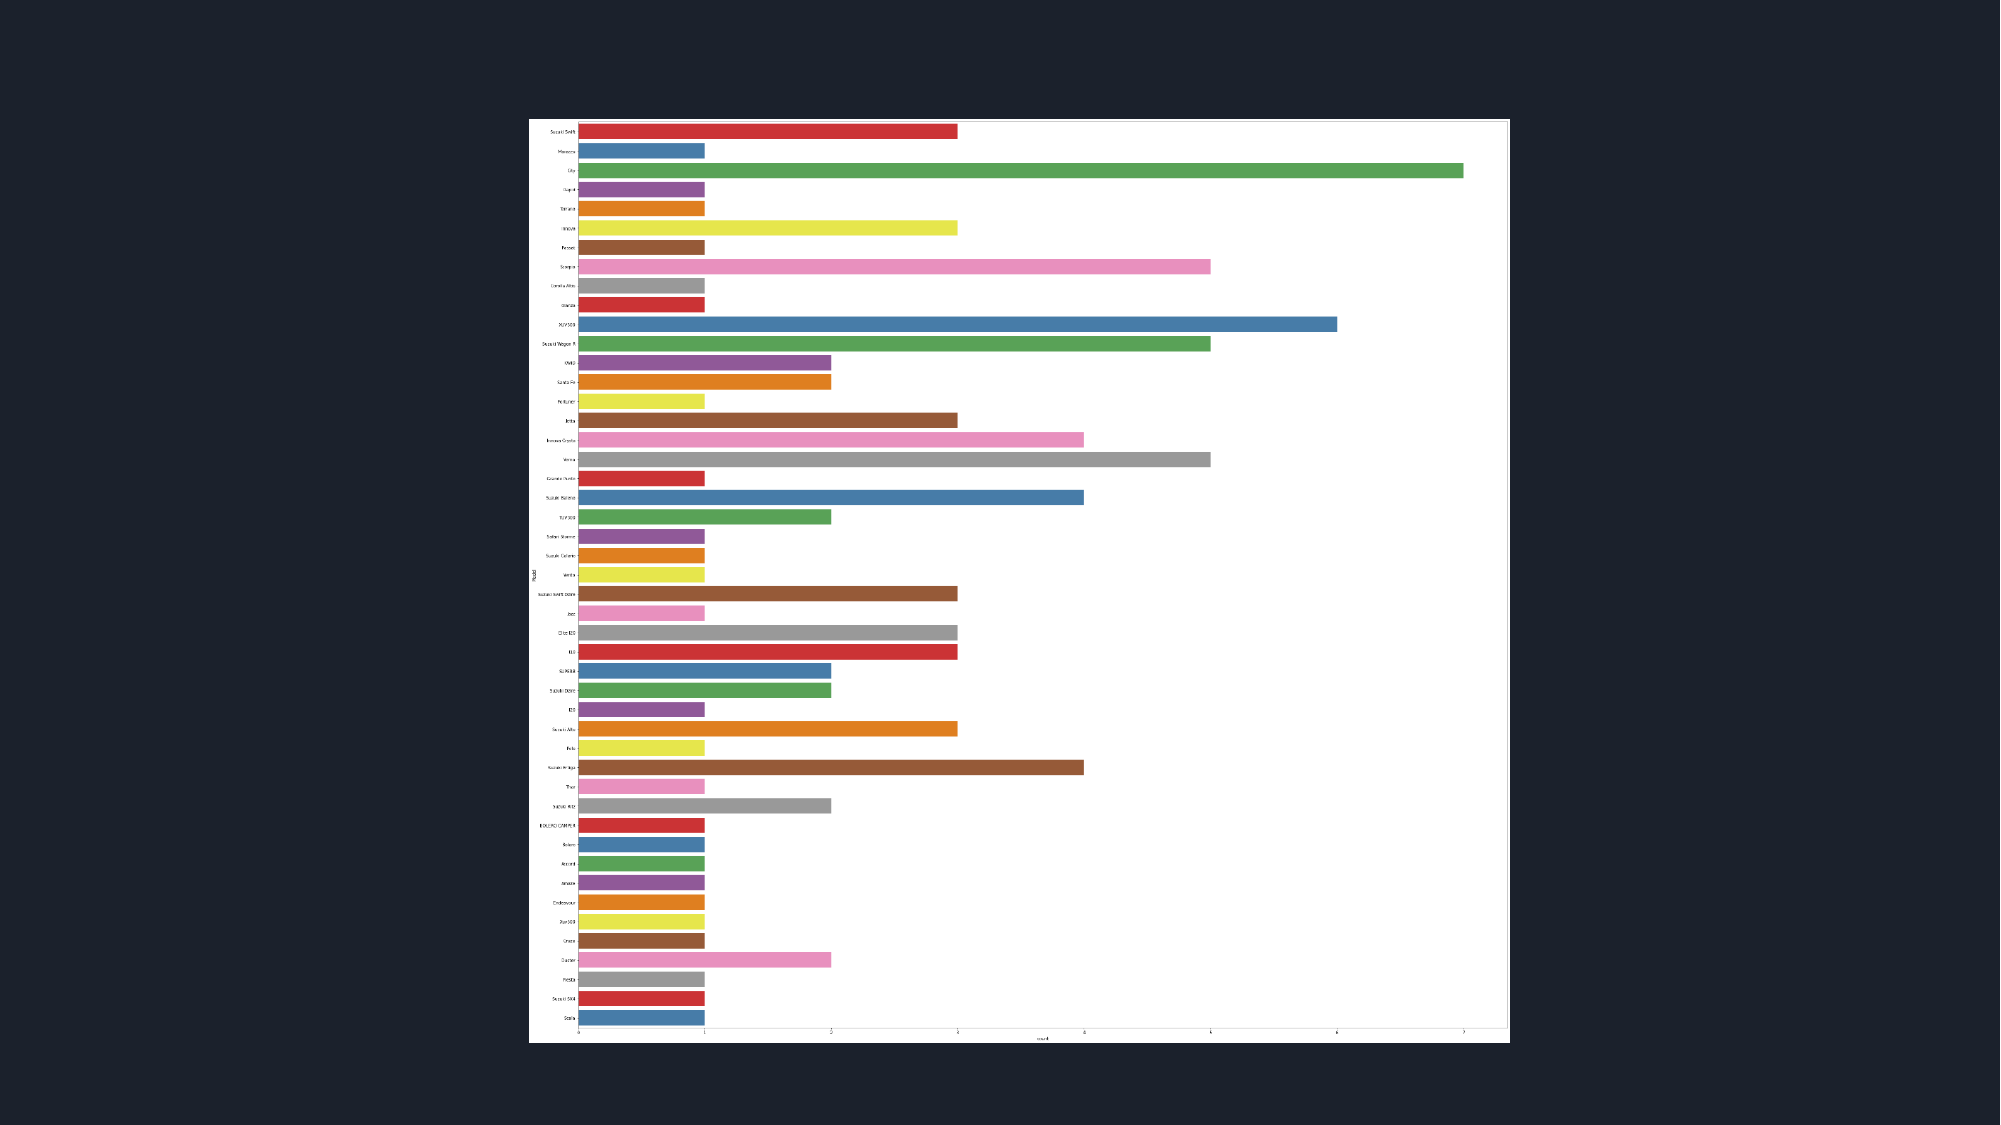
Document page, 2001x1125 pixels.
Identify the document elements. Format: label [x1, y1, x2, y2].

picture [529, 119, 1510, 1043]
